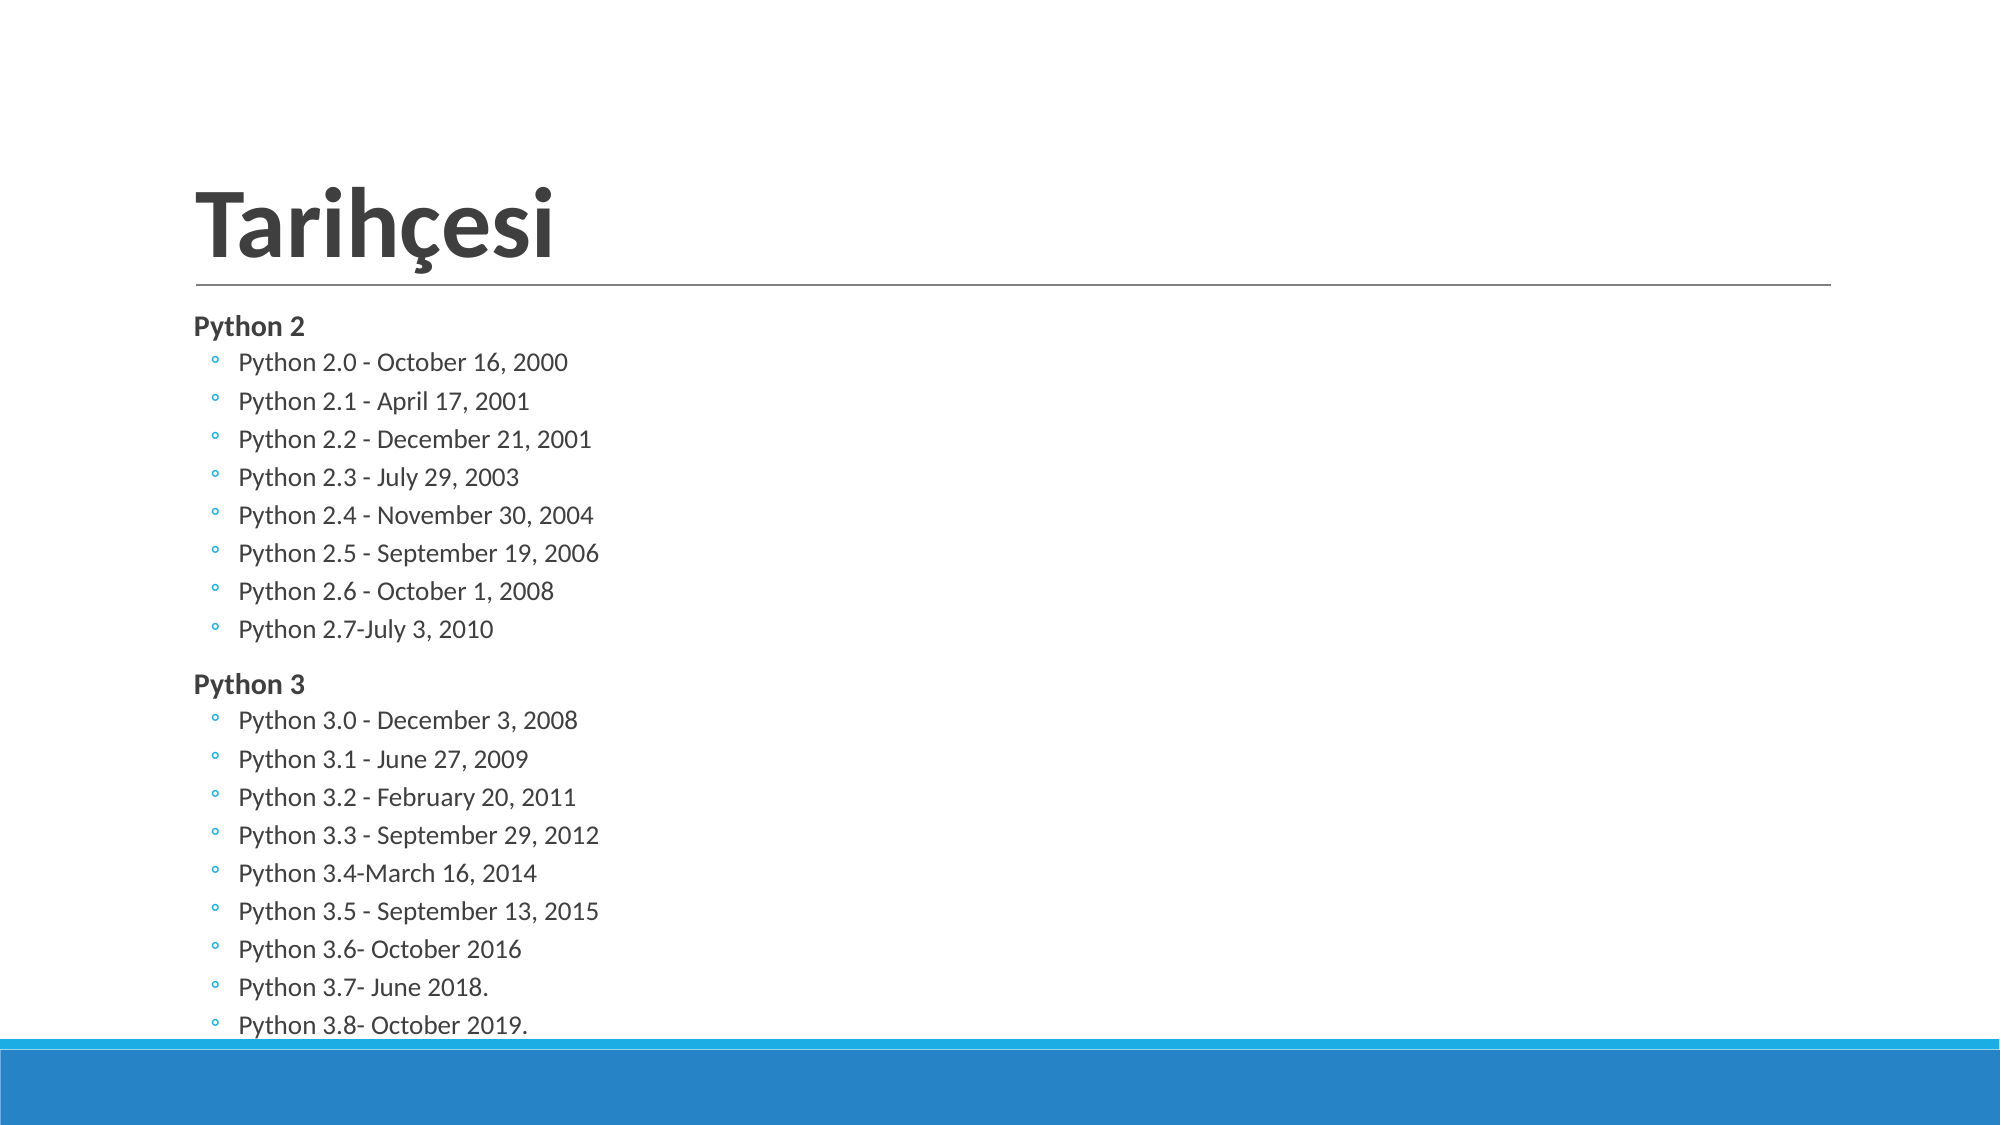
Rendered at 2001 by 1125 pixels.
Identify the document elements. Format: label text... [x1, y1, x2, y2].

title Tarihçesi [180, 47, 1830, 285]
list Python 2 Python 2.0 - October 16, 2000 Python 2.1 - April 17, 2001 Python 2.2 - December 21, 2001 Python 2.3 - July 29, 2003 Python 2.4 - November 30, 2004 Python 2.5 - September 19, 2006 Python 2.6 - October 1, 2008 Python 2.7-July 3, 2010 Python 3 Python 3.0 - December 3, 2008 Python 3.1 - June 27, 2009 Python 3.2 - February 20, 2011 Python 3.3 - September 29, 2012 Python 3.4-March 16, 2014 Python 3.5 - September 13, 2015 Python 3.6- October 2016 Python 3.7- June 2018. Python 3.8- October 2019. [180, 302, 1830, 1050]
